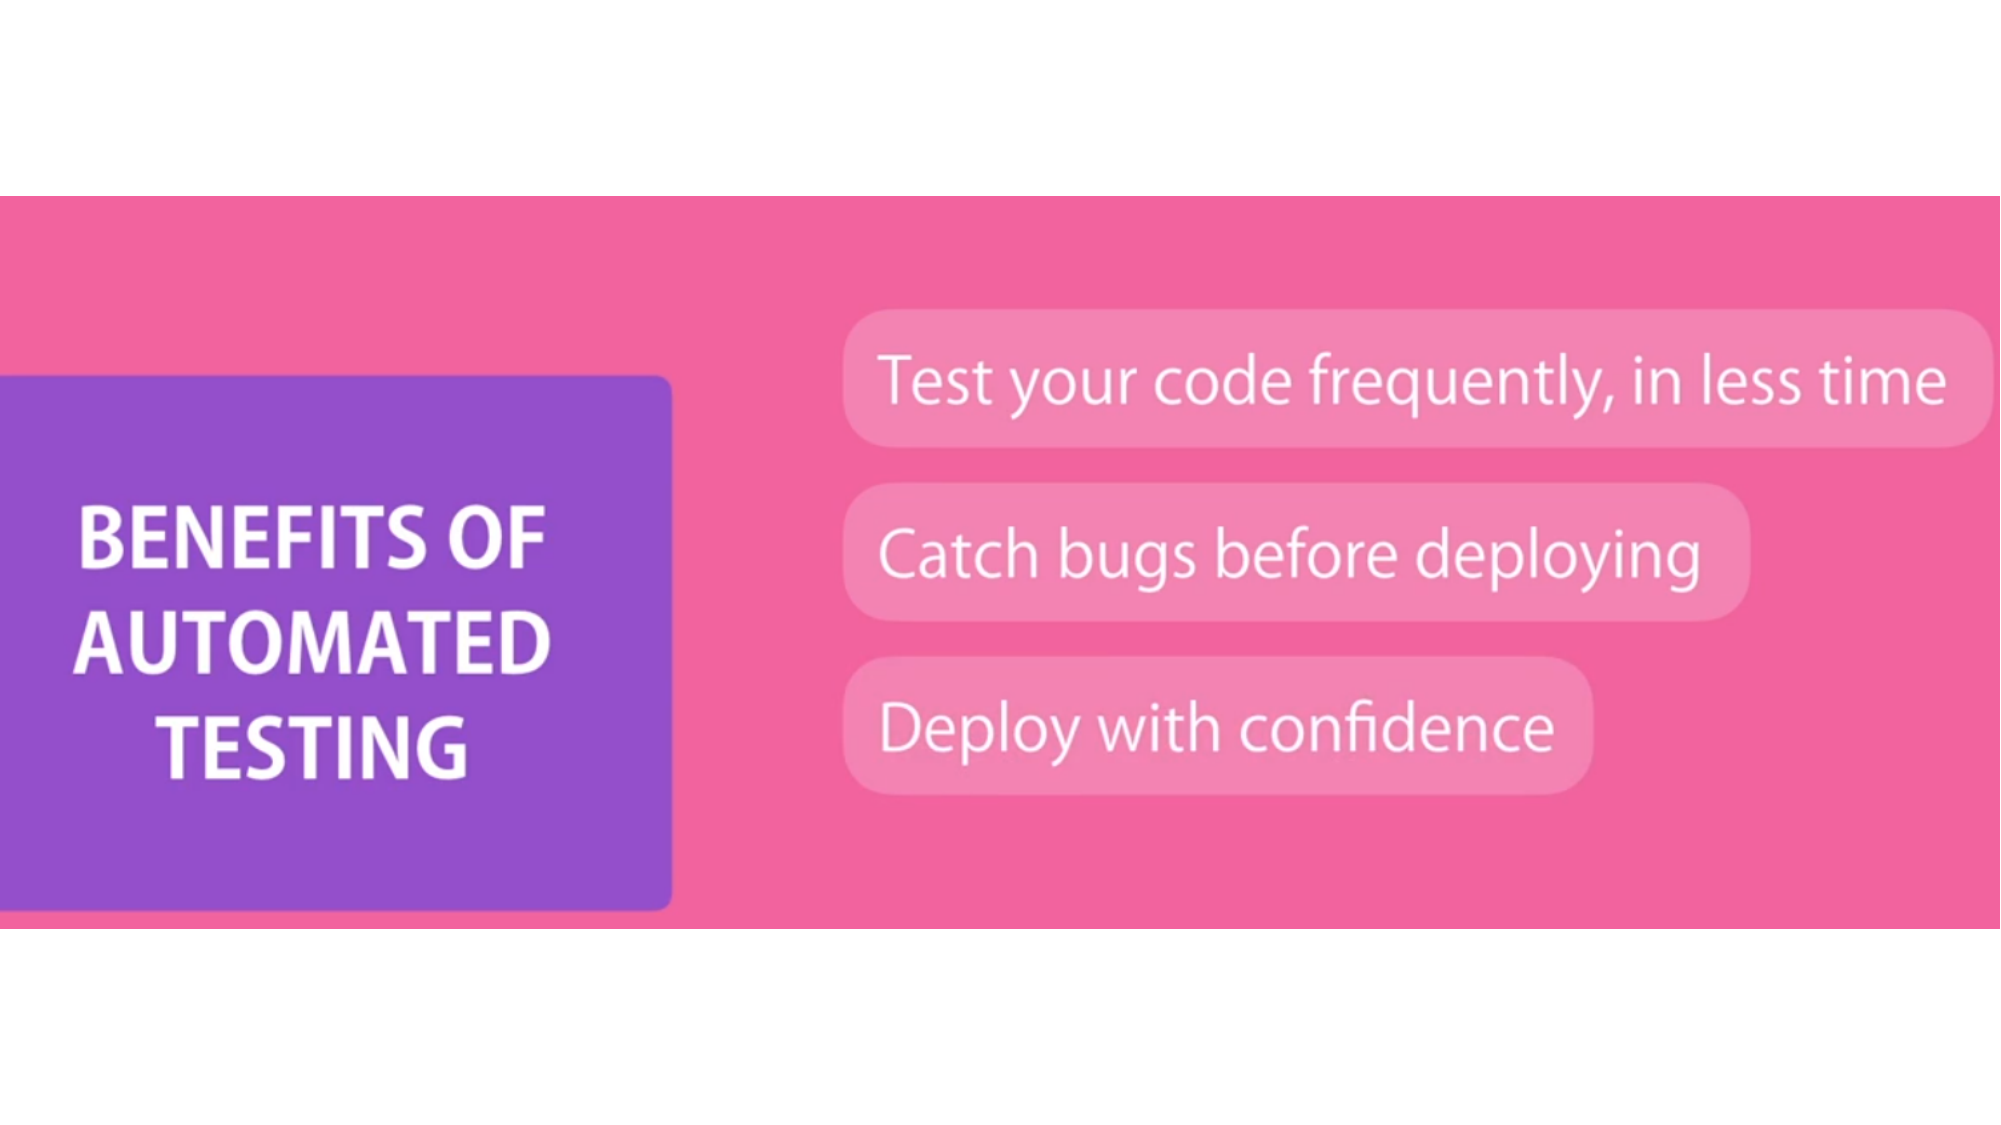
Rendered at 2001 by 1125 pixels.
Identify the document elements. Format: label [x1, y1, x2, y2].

picture [0, 196, 2000, 929]
